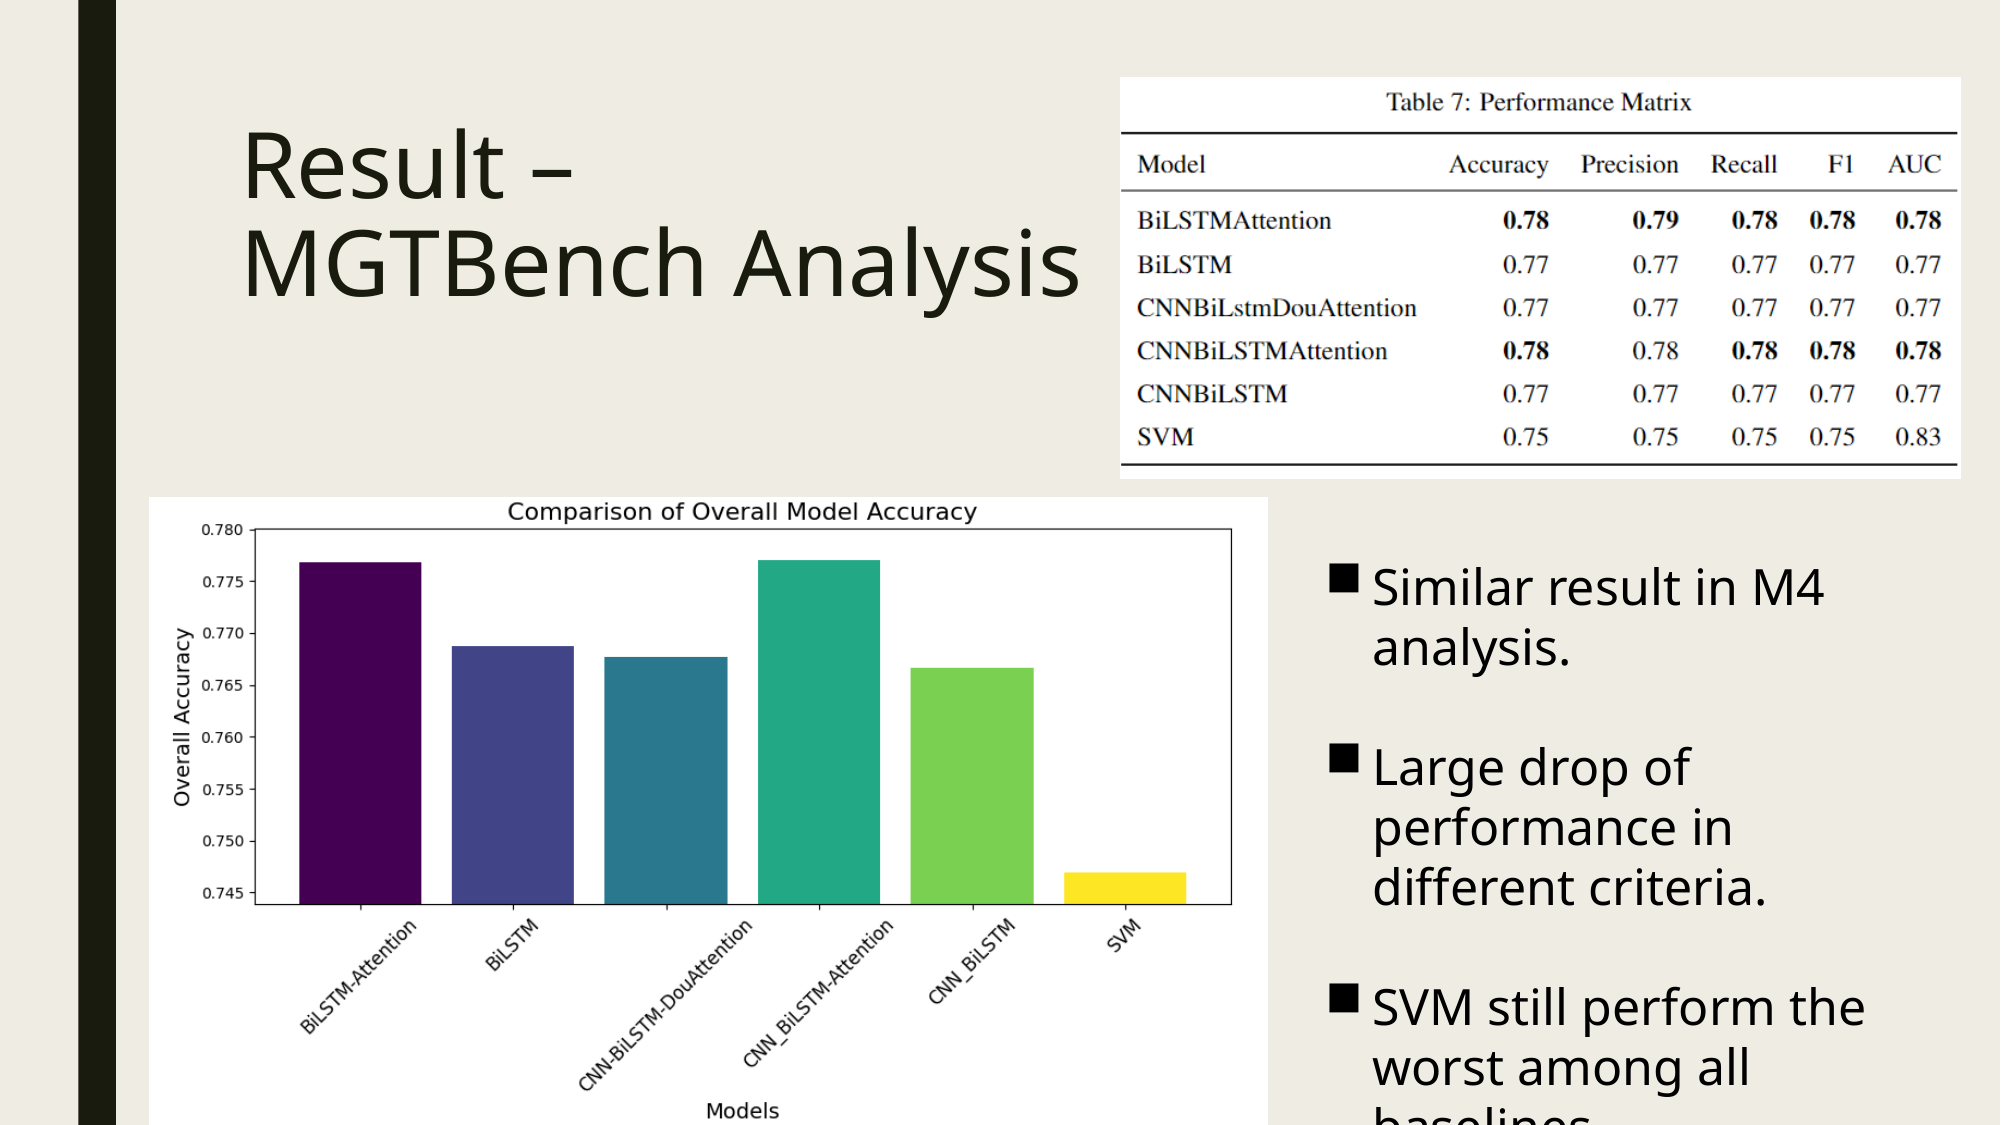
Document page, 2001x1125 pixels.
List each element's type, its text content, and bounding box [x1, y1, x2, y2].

picture [149, 497, 1268, 1125]
picture [1120, 77, 1961, 479]
text_box Similar result in M4 analysis. Large drop of performance in different criteria. SVM still perform the worst among all baselines. [1310, 547, 1961, 1125]
title Result – MGTBench Analysis [225, 112, 1120, 357]
